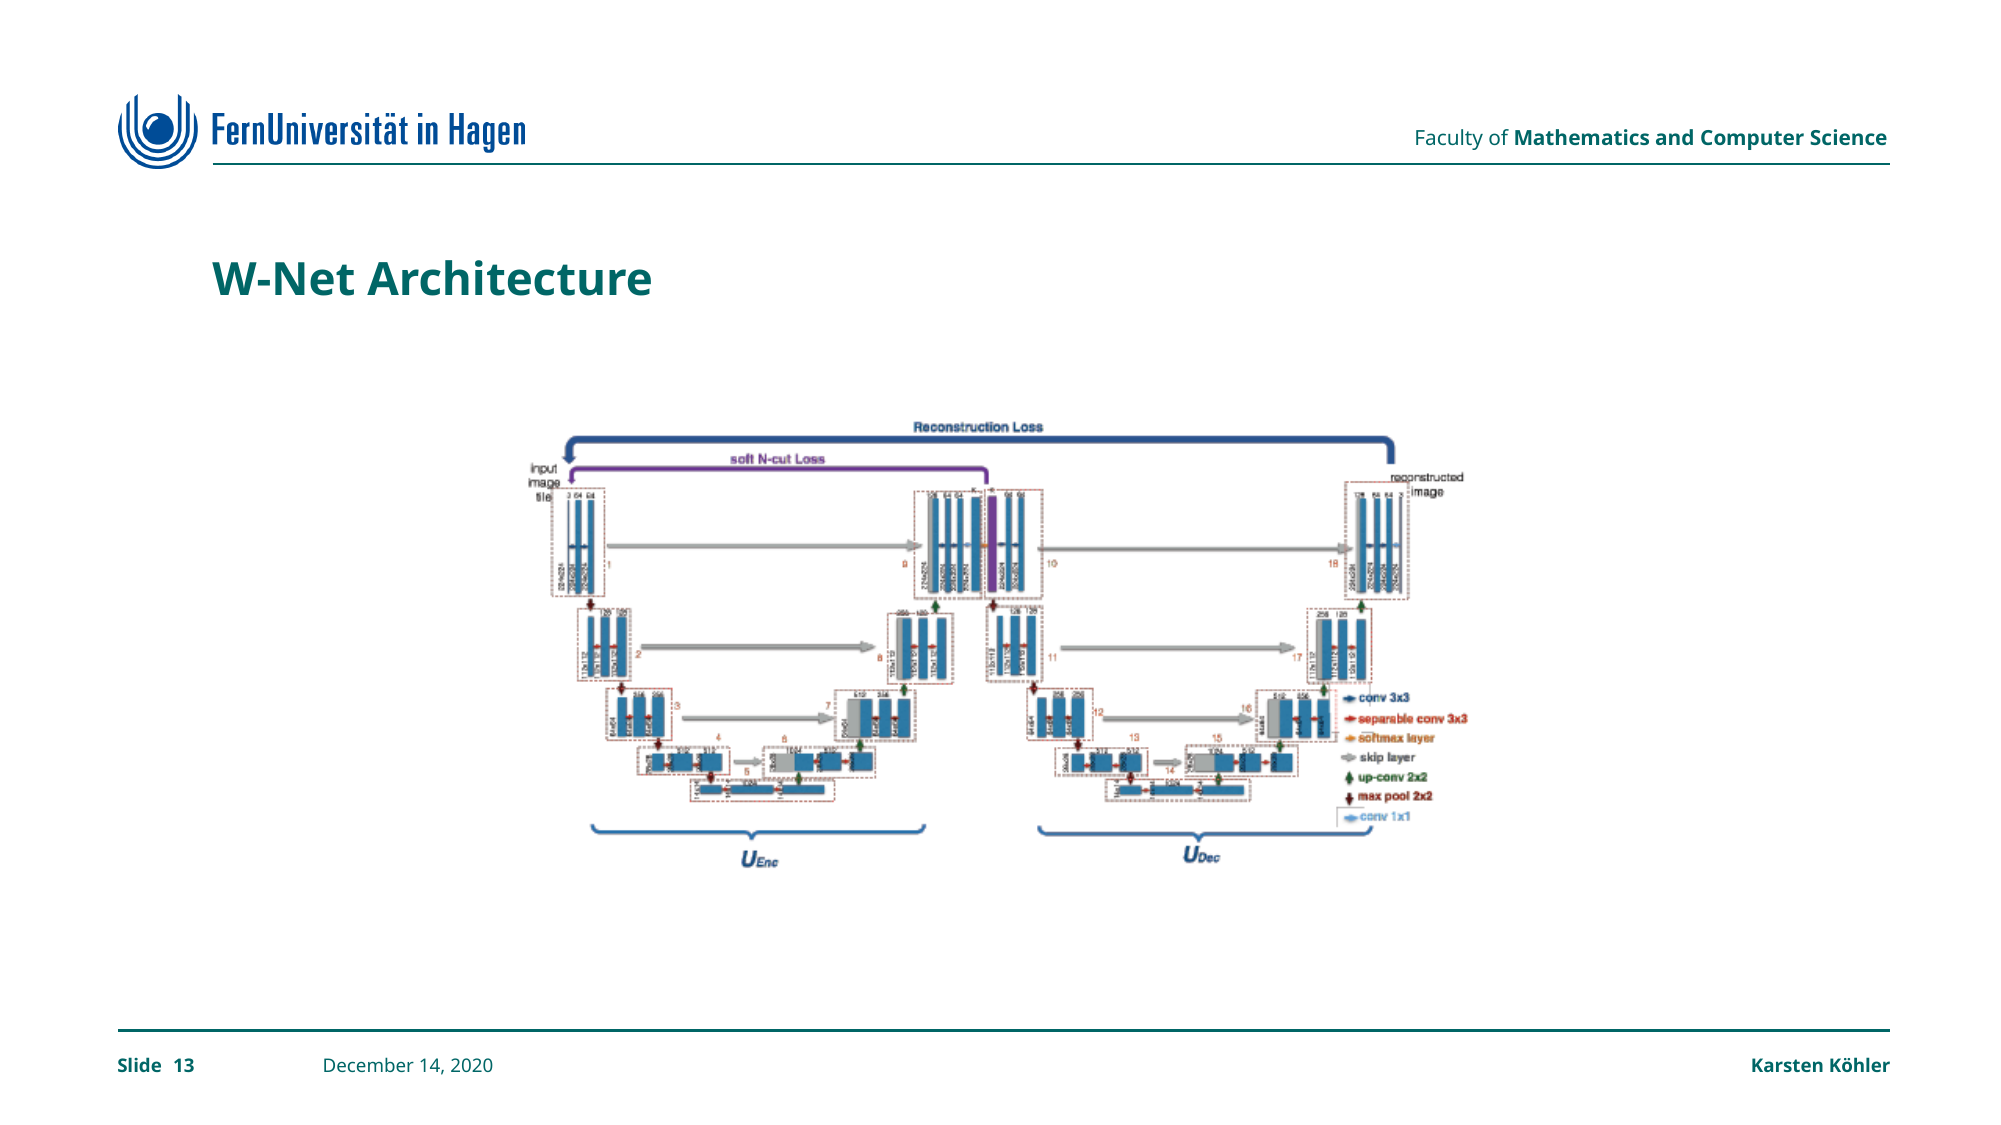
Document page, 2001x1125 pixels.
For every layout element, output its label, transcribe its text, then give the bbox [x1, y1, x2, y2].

title W-Net Architecture [212, 249, 1890, 315]
picture [510, 396, 1490, 890]
footer Karsten Köhler [595, 1054, 1891, 1094]
picture [118, 94, 525, 169]
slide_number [322, 1054, 528, 1094]
slide_number 13 [173, 1054, 280, 1094]
